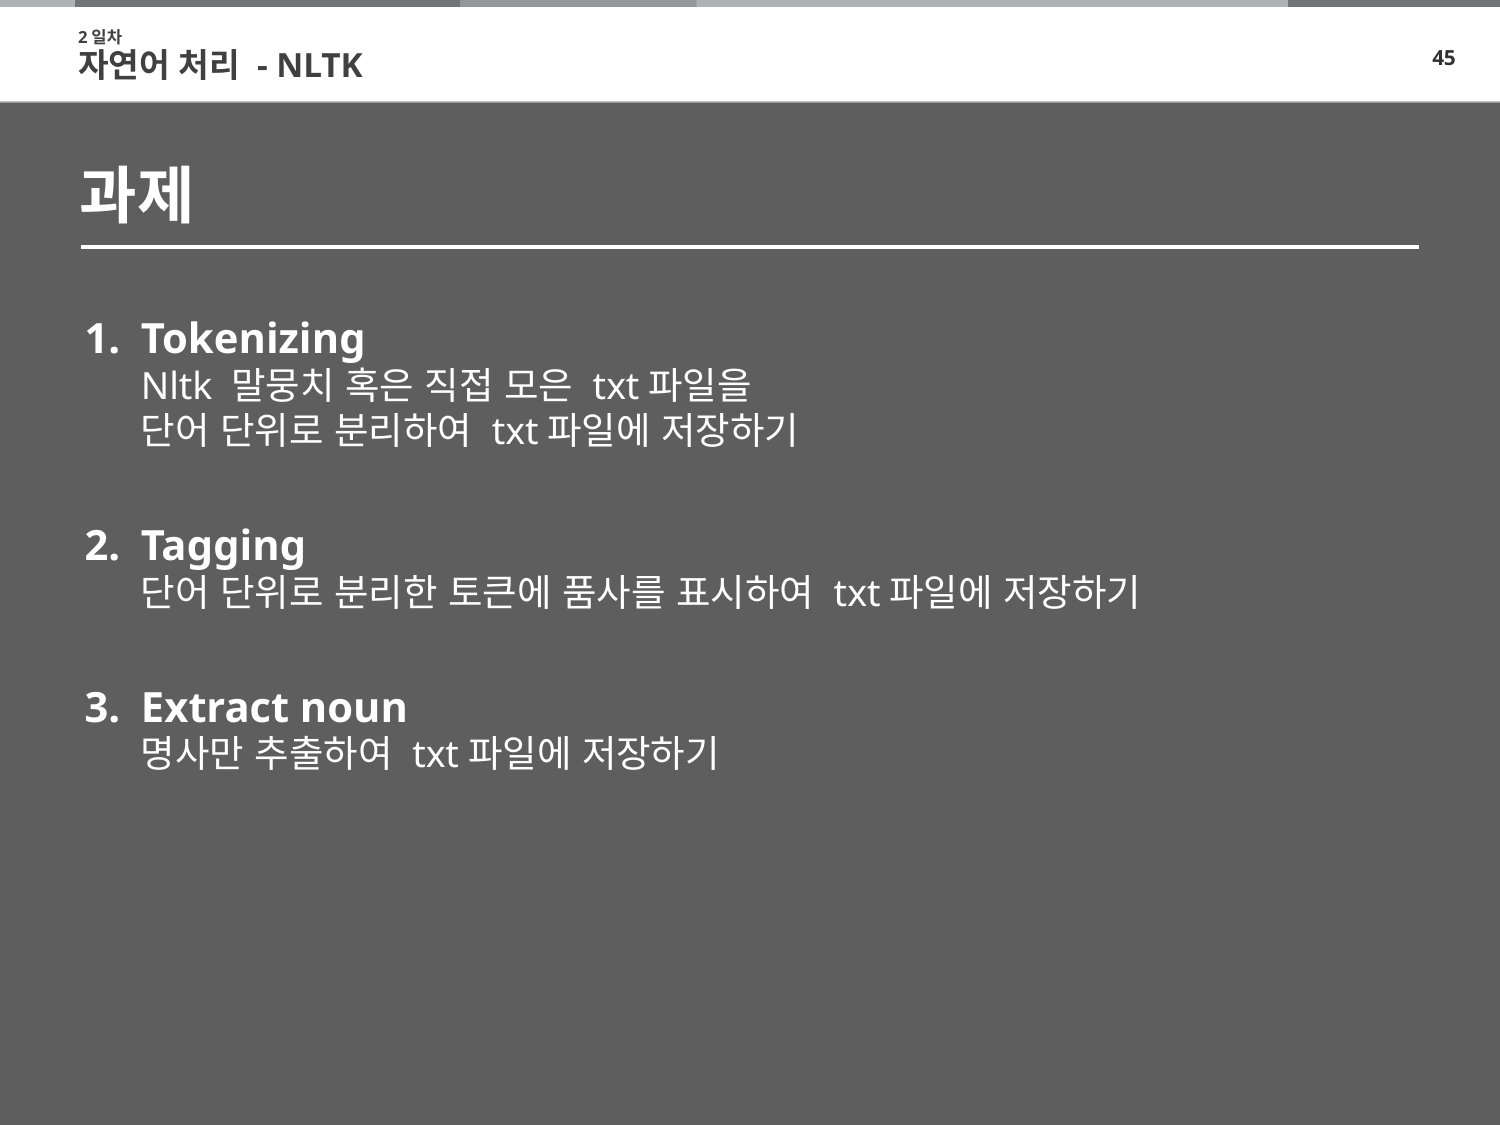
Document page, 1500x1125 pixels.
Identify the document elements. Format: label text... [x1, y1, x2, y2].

picture [0, 0, 1500, 23]
text_box 2일차 자연어 처리 - NLTK [61, 21, 476, 93]
list Tokenizing Nltk 말뭉치 혹은 직접 모은 txt파일을 단어 단위로 분리하여 txt파일에 저장하기 Tagging 단어 단위로 분리한 토큰에 품사를 표시하여 txt파일에 저장하기 Extract noun 명사만 추출하여 txt파일에 저장하기 [69, 304, 1413, 966]
title 과제 [65, 148, 1416, 257]
